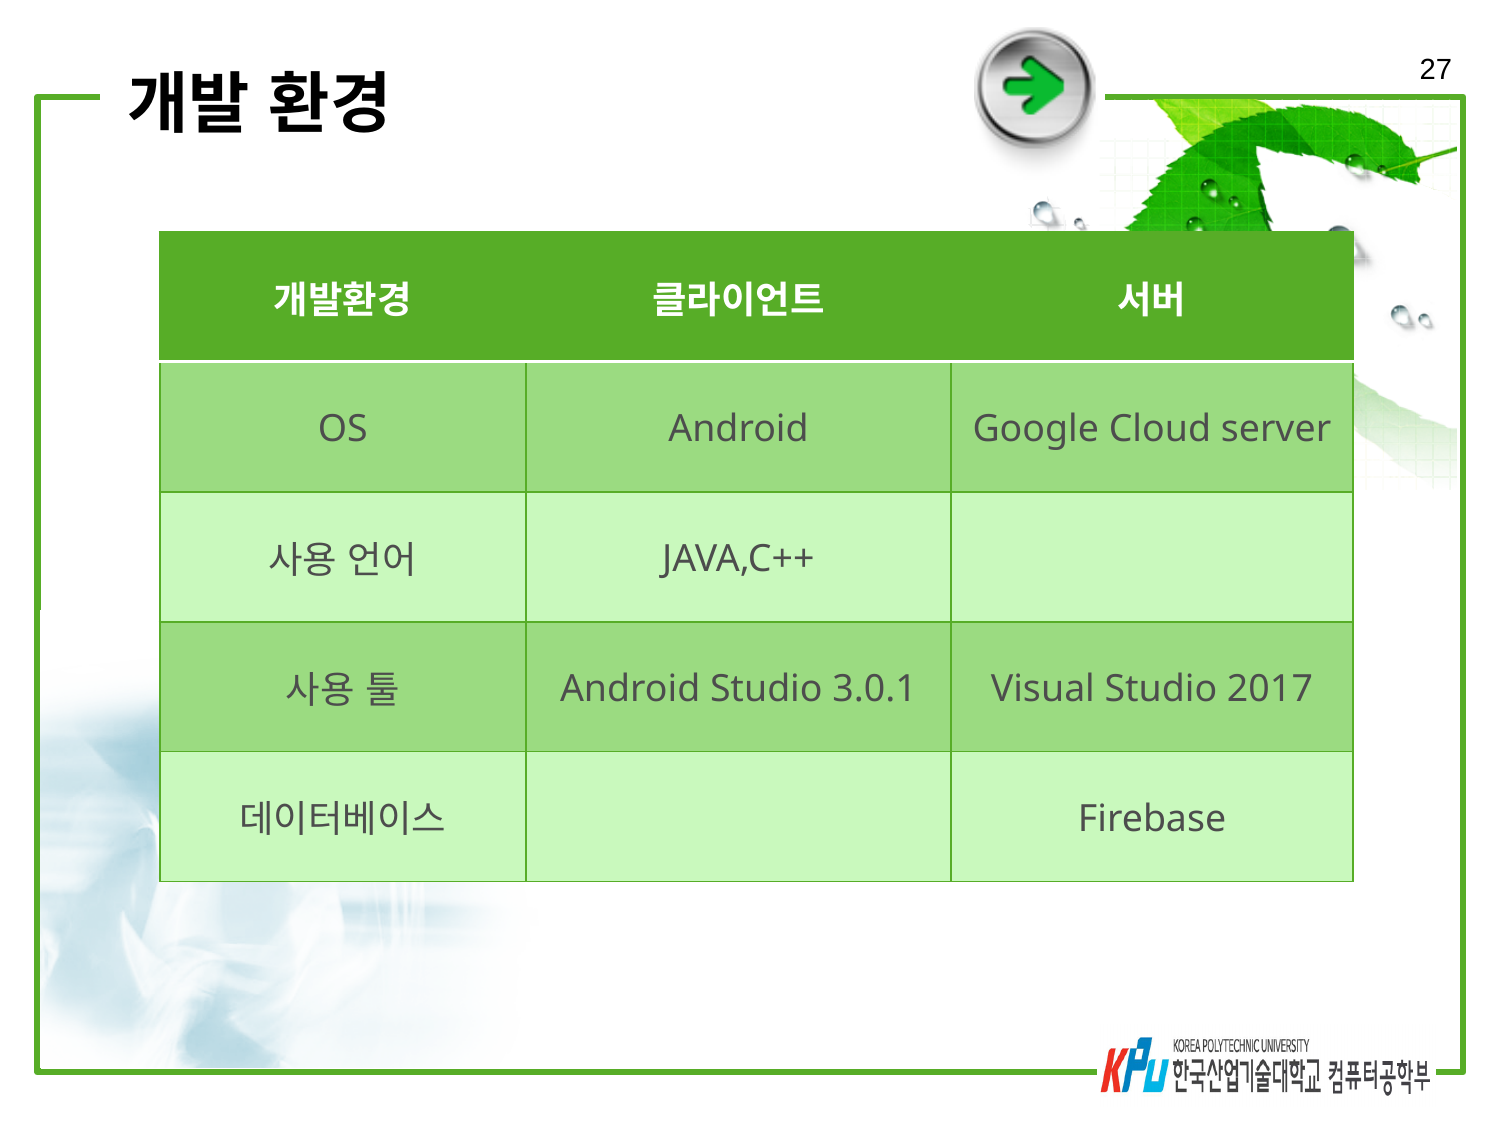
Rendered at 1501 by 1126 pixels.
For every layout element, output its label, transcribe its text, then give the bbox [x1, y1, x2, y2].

picture [40, 610, 554, 1068]
table_header 개발환경 [161, 233, 525, 360]
title 개발 환경 [110, 52, 877, 149]
table_cell JAVA,C++ [527, 493, 950, 621]
table_cell Google Cloud server [952, 363, 1352, 491]
table_cell Android Studio 3.0.1 [527, 623, 950, 751]
table_cell [527, 752, 950, 881]
table_cell 데이터베이스 [161, 752, 525, 881]
table_cell Visual Studio 2017 [952, 623, 1352, 751]
table_cell OS [161, 363, 525, 491]
table_header 클라이언트 [527, 233, 950, 360]
table_cell Android [527, 363, 950, 491]
picture [1097, 1024, 1436, 1107]
table_header 서버 [952, 233, 1352, 360]
table_cell 사용 언어 [161, 493, 525, 621]
slide_number 27 [1115, 41, 1469, 85]
table_cell Firebase [952, 752, 1352, 881]
picture [974, 27, 1457, 518]
table_cell [952, 493, 1352, 621]
table_cell 사용 툴 [161, 623, 525, 751]
